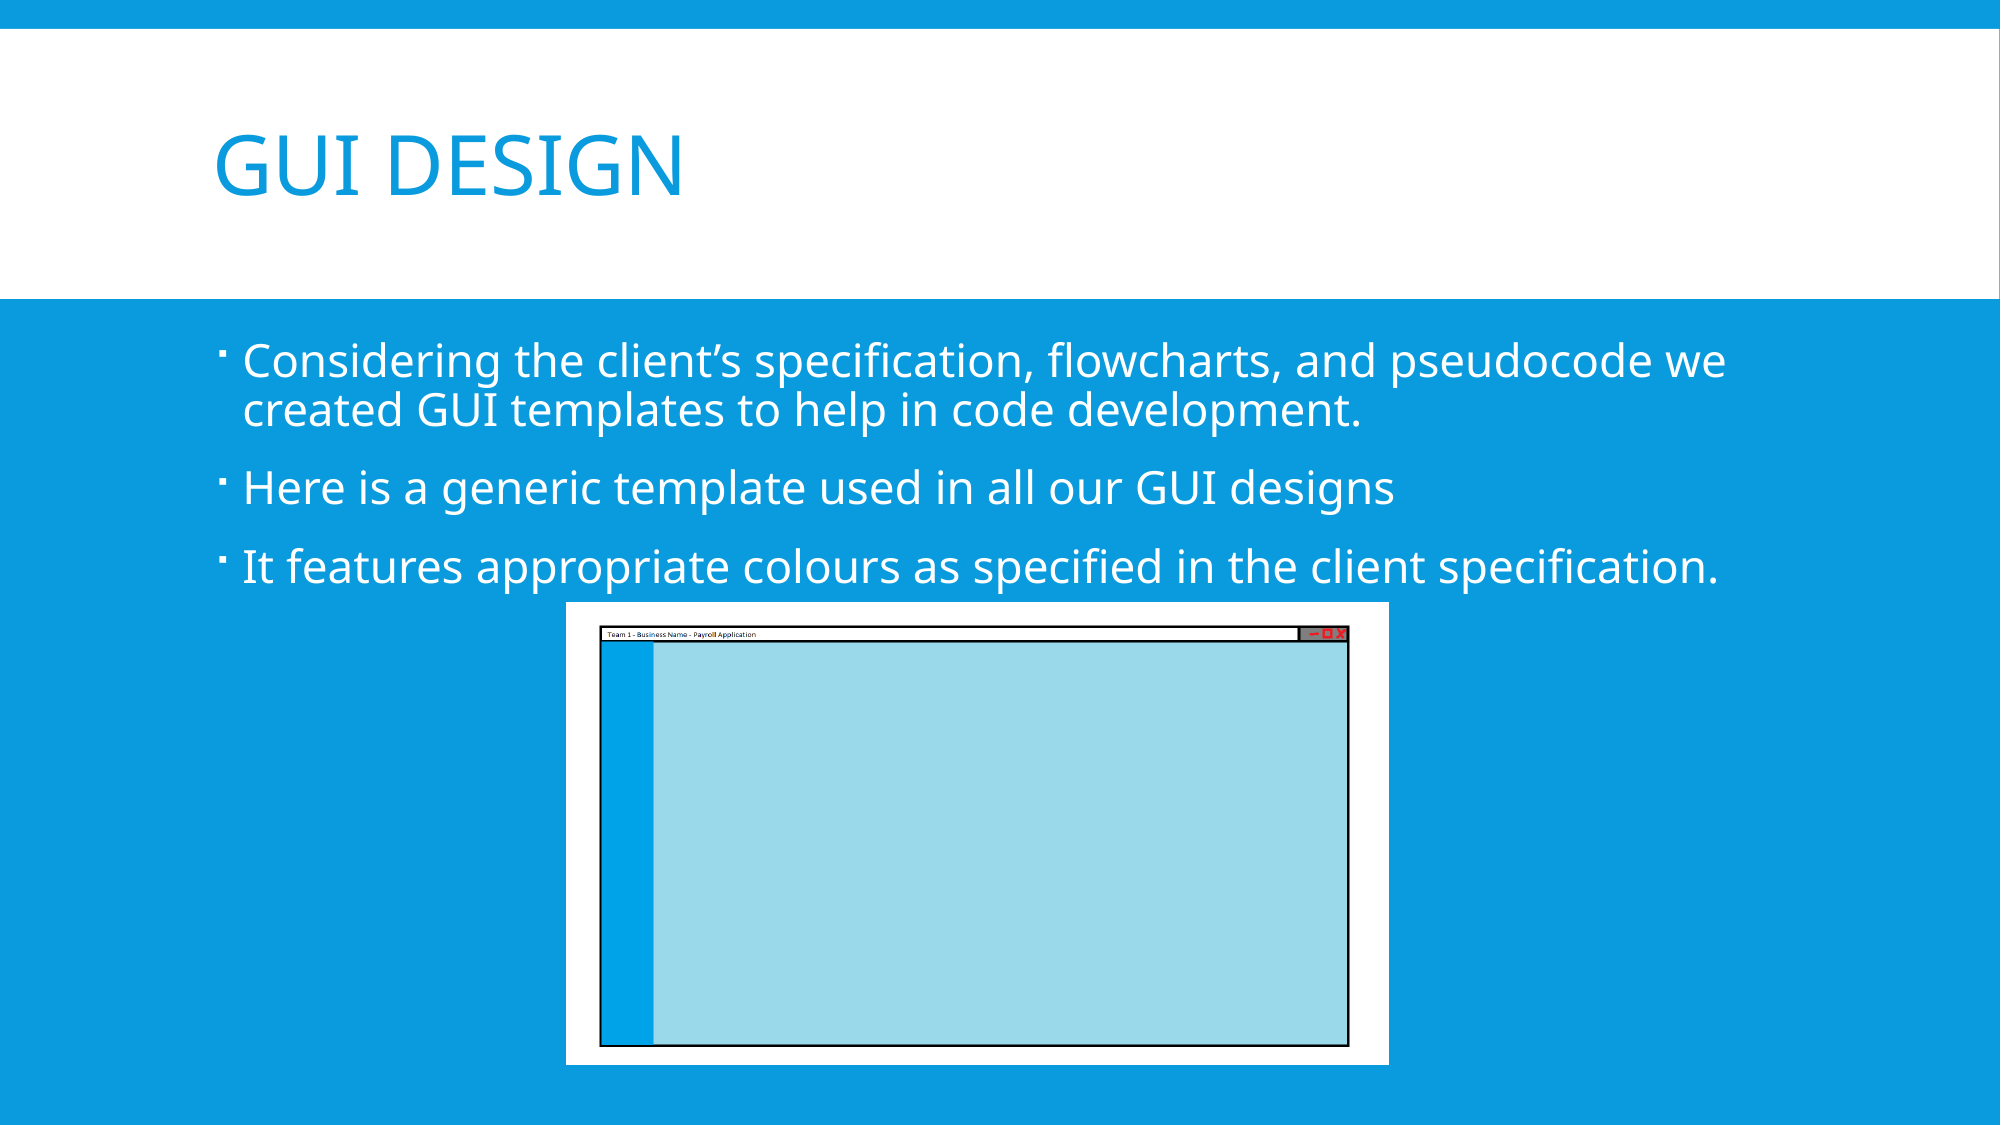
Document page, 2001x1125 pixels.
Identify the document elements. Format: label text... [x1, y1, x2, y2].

list Considering the client’s specification, flowcharts, and pseudocode we created GUI templates to help in code development. Here is a generic template used in all our GUI designs It features appropriate colours as specified in the client specification. [197, 329, 1803, 1020]
picture [567, 603, 1388, 1064]
title GUI Design [197, 46, 1803, 295]
